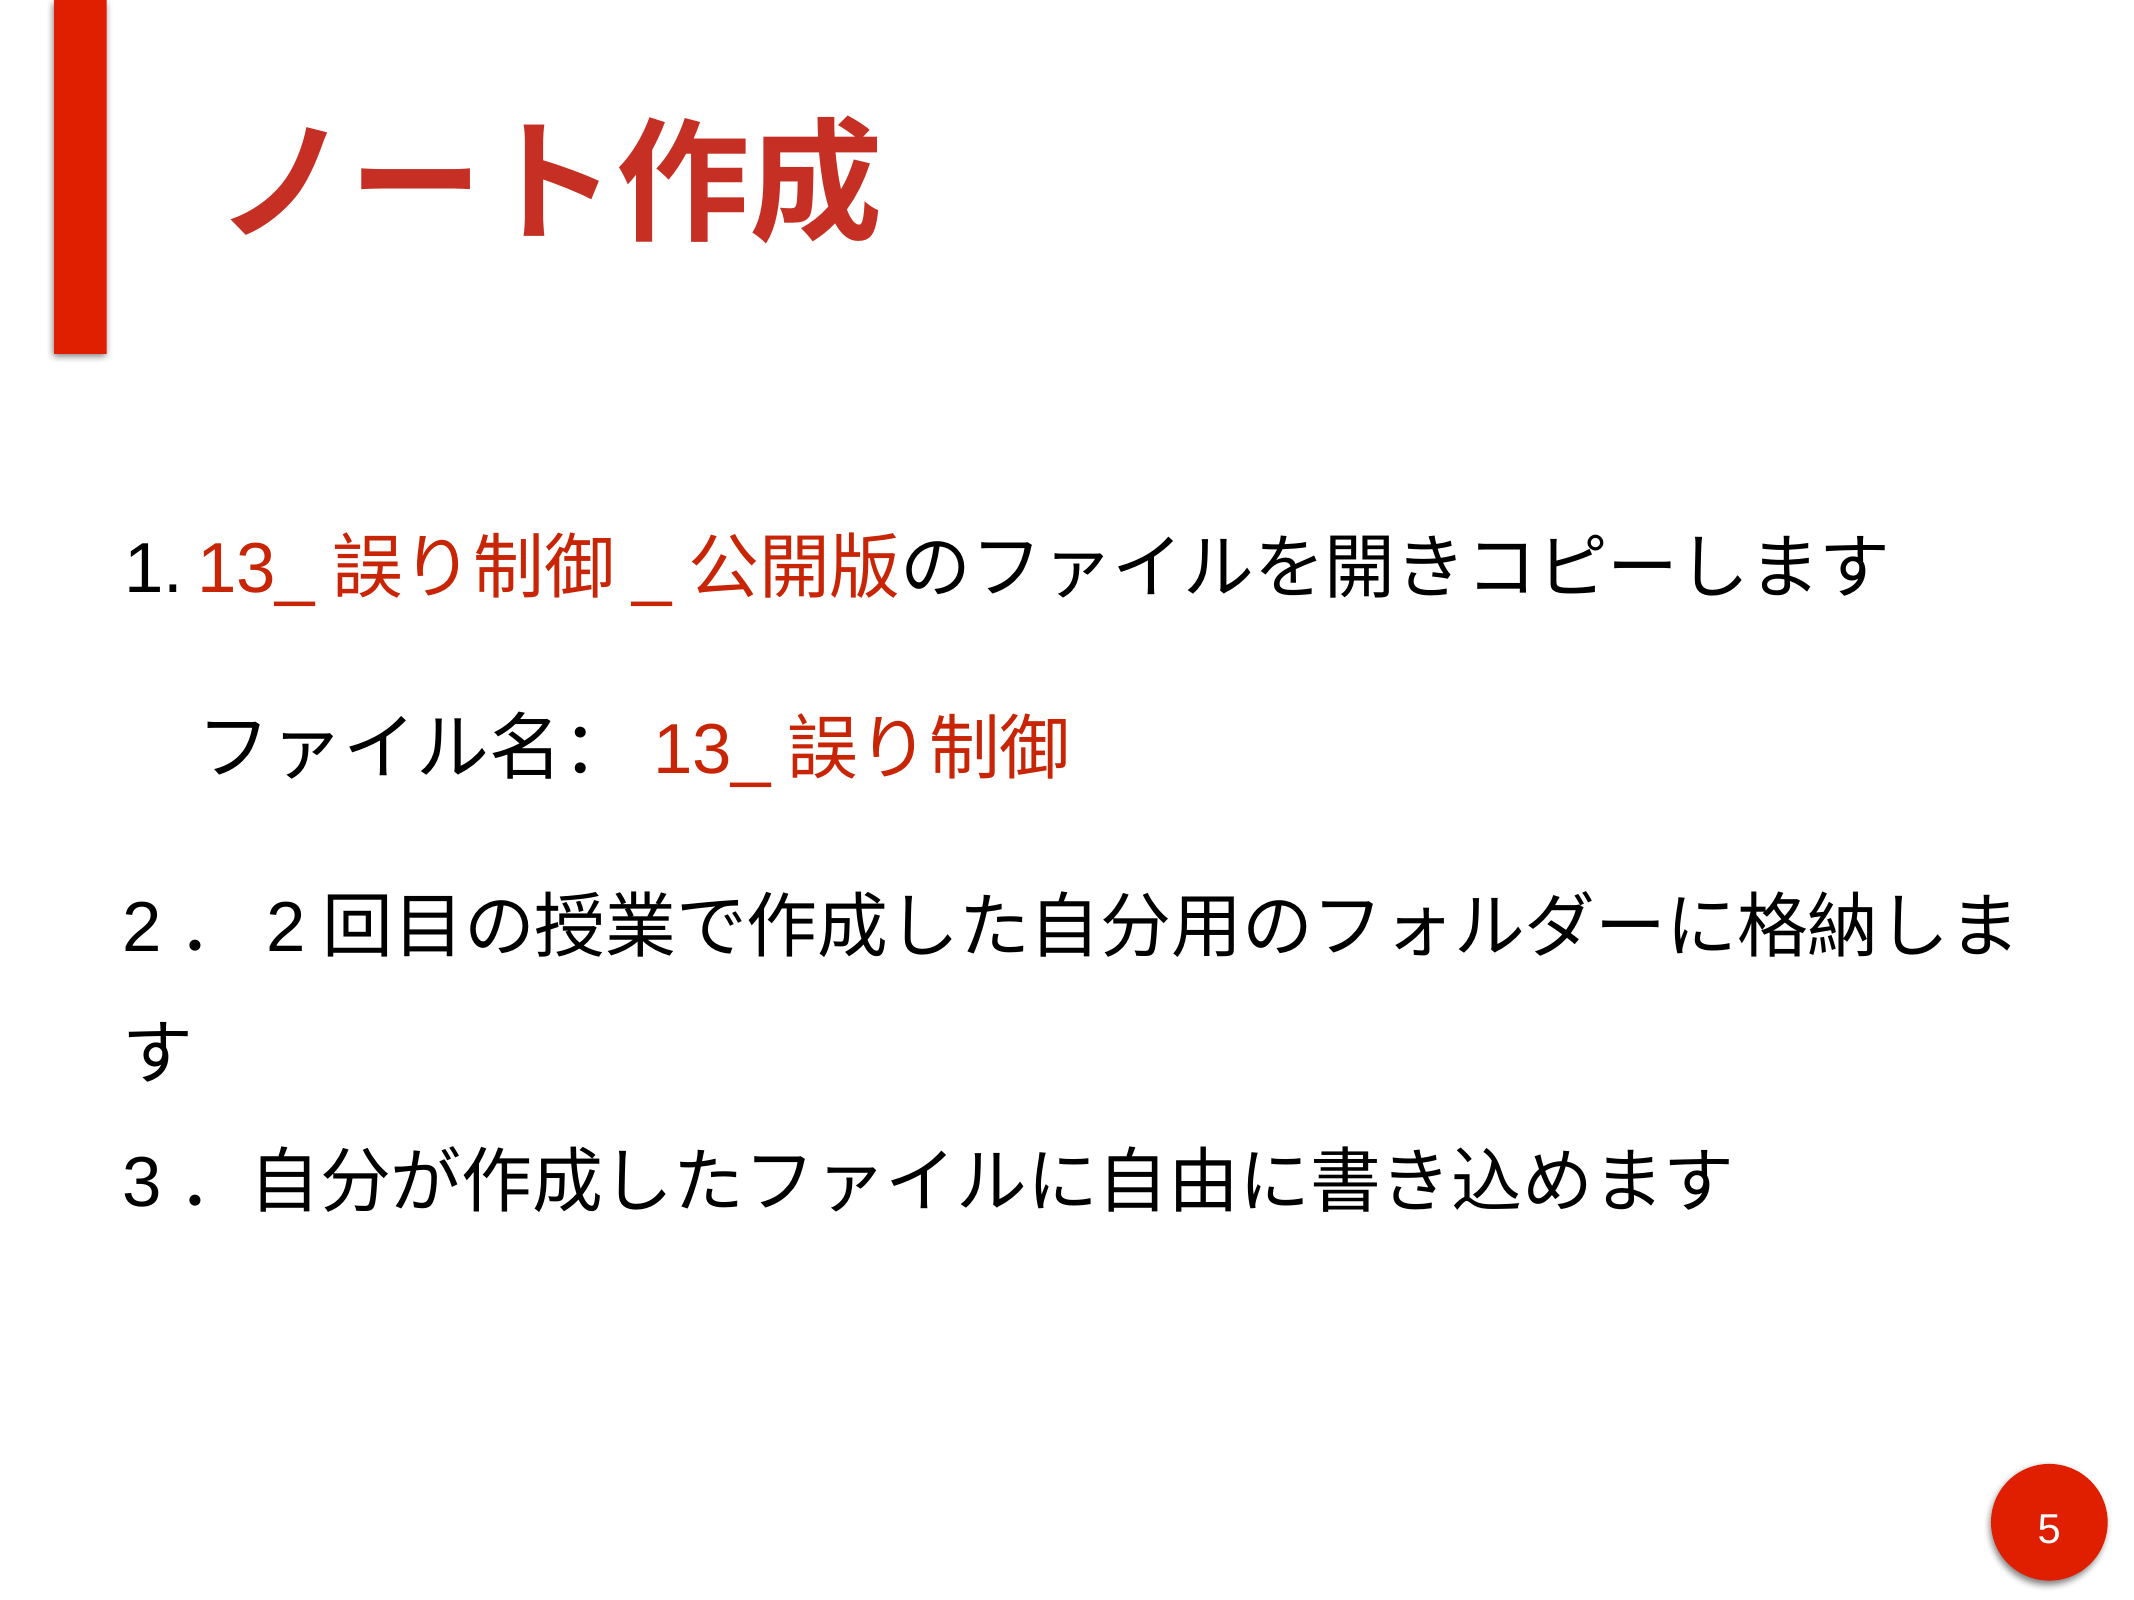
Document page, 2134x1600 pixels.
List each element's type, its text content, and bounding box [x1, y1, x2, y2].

slide_number 5 [2012, 1493, 2087, 1552]
title ノート作成 [208, 11, 1927, 341]
list 13_誤り制御_公開版のファイルを開きコピーします ファイル名：13_誤り制御 2．2回目の授業で作成した自分用のフォルダーに格納します 3．自分が作成したファイルに自由に書き込めます [114, 341, 2067, 1506]
